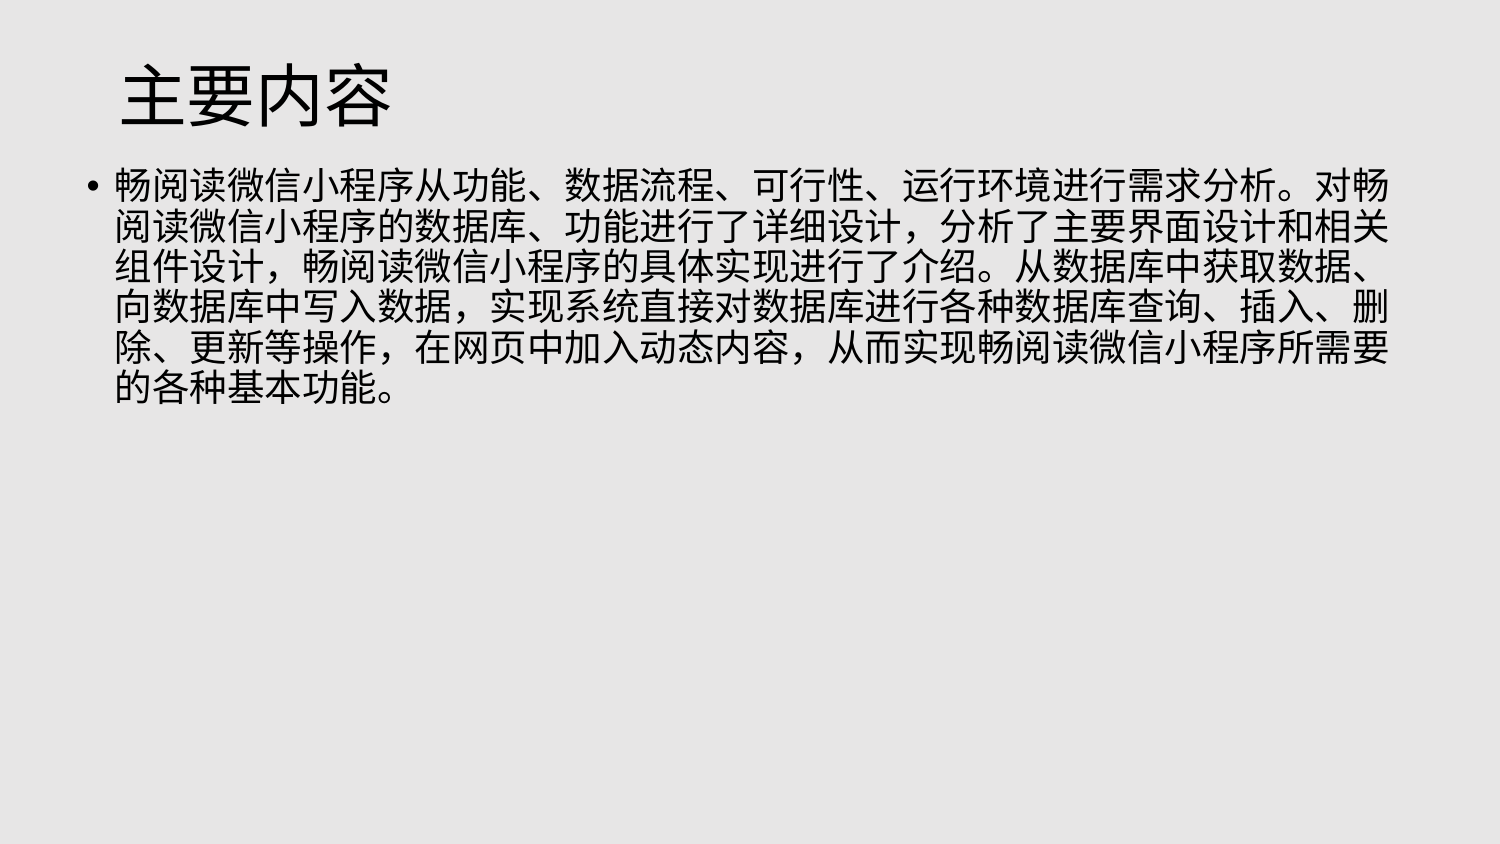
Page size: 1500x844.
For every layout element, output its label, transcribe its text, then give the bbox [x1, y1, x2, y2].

title 主要内容 [103, 18, 1397, 159]
list 畅阅读微信小程序从功能、数据流程、可行性、运行环境进行需求分析。对畅阅读微信小程序的数据库、功能进行了详细设计，分析了主要界面设计和相关组件设计，畅阅读微信小程序的具体实现进行了介绍。从数据库中获取数据、向数据库中写入数据，实现系统直接对数据库进行各种数据库查询、插入、删除、更新等操作，在网页中加入动态内容，从而实现畅阅读微信小程序所需要的各种基本功能。 [71, 159, 1435, 813]
